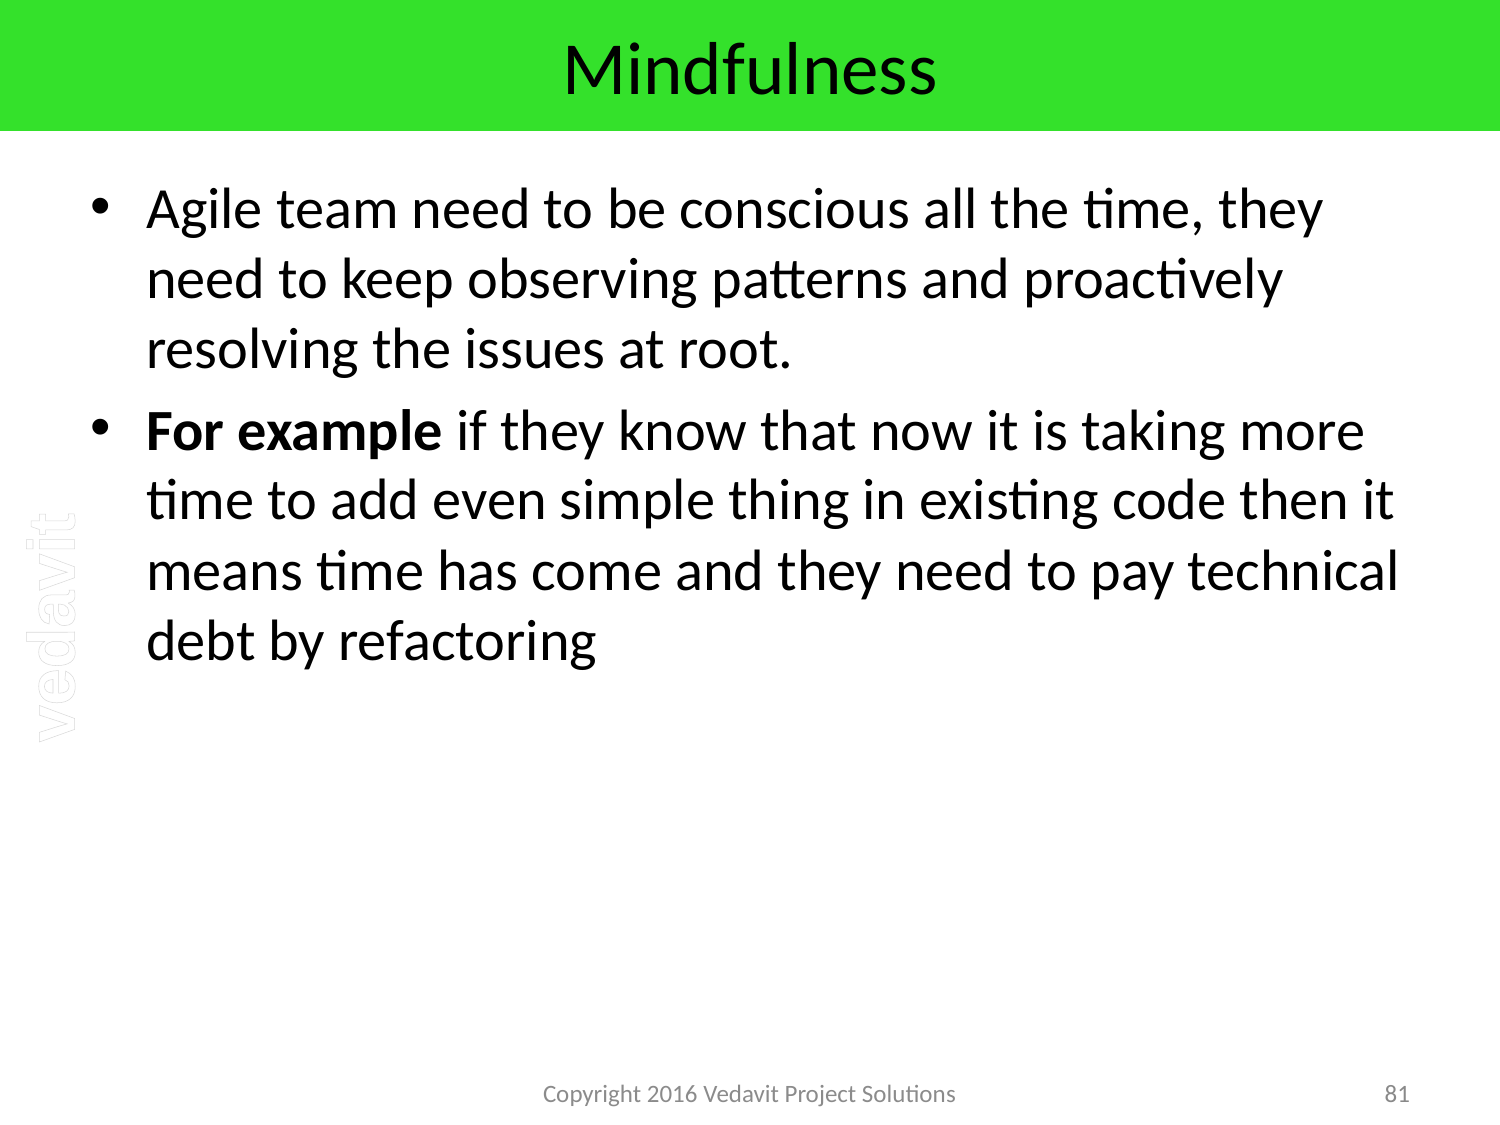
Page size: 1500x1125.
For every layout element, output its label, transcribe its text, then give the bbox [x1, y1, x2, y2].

list Agile team need to be conscious all the time, they need to keep observing patterns and proactively resolving the issues at root. For example if they know that now it is taking more time to add even simple thing in existing code then it means time has come and they need to pay technical debt by refactoring [75, 162, 1425, 1000]
footer Copyright 2016 Vedavit Project Solutions [512, 1062, 988, 1123]
slide_number 81 [1074, 1062, 1425, 1123]
title Mindfulness [0, 0, 1500, 131]
